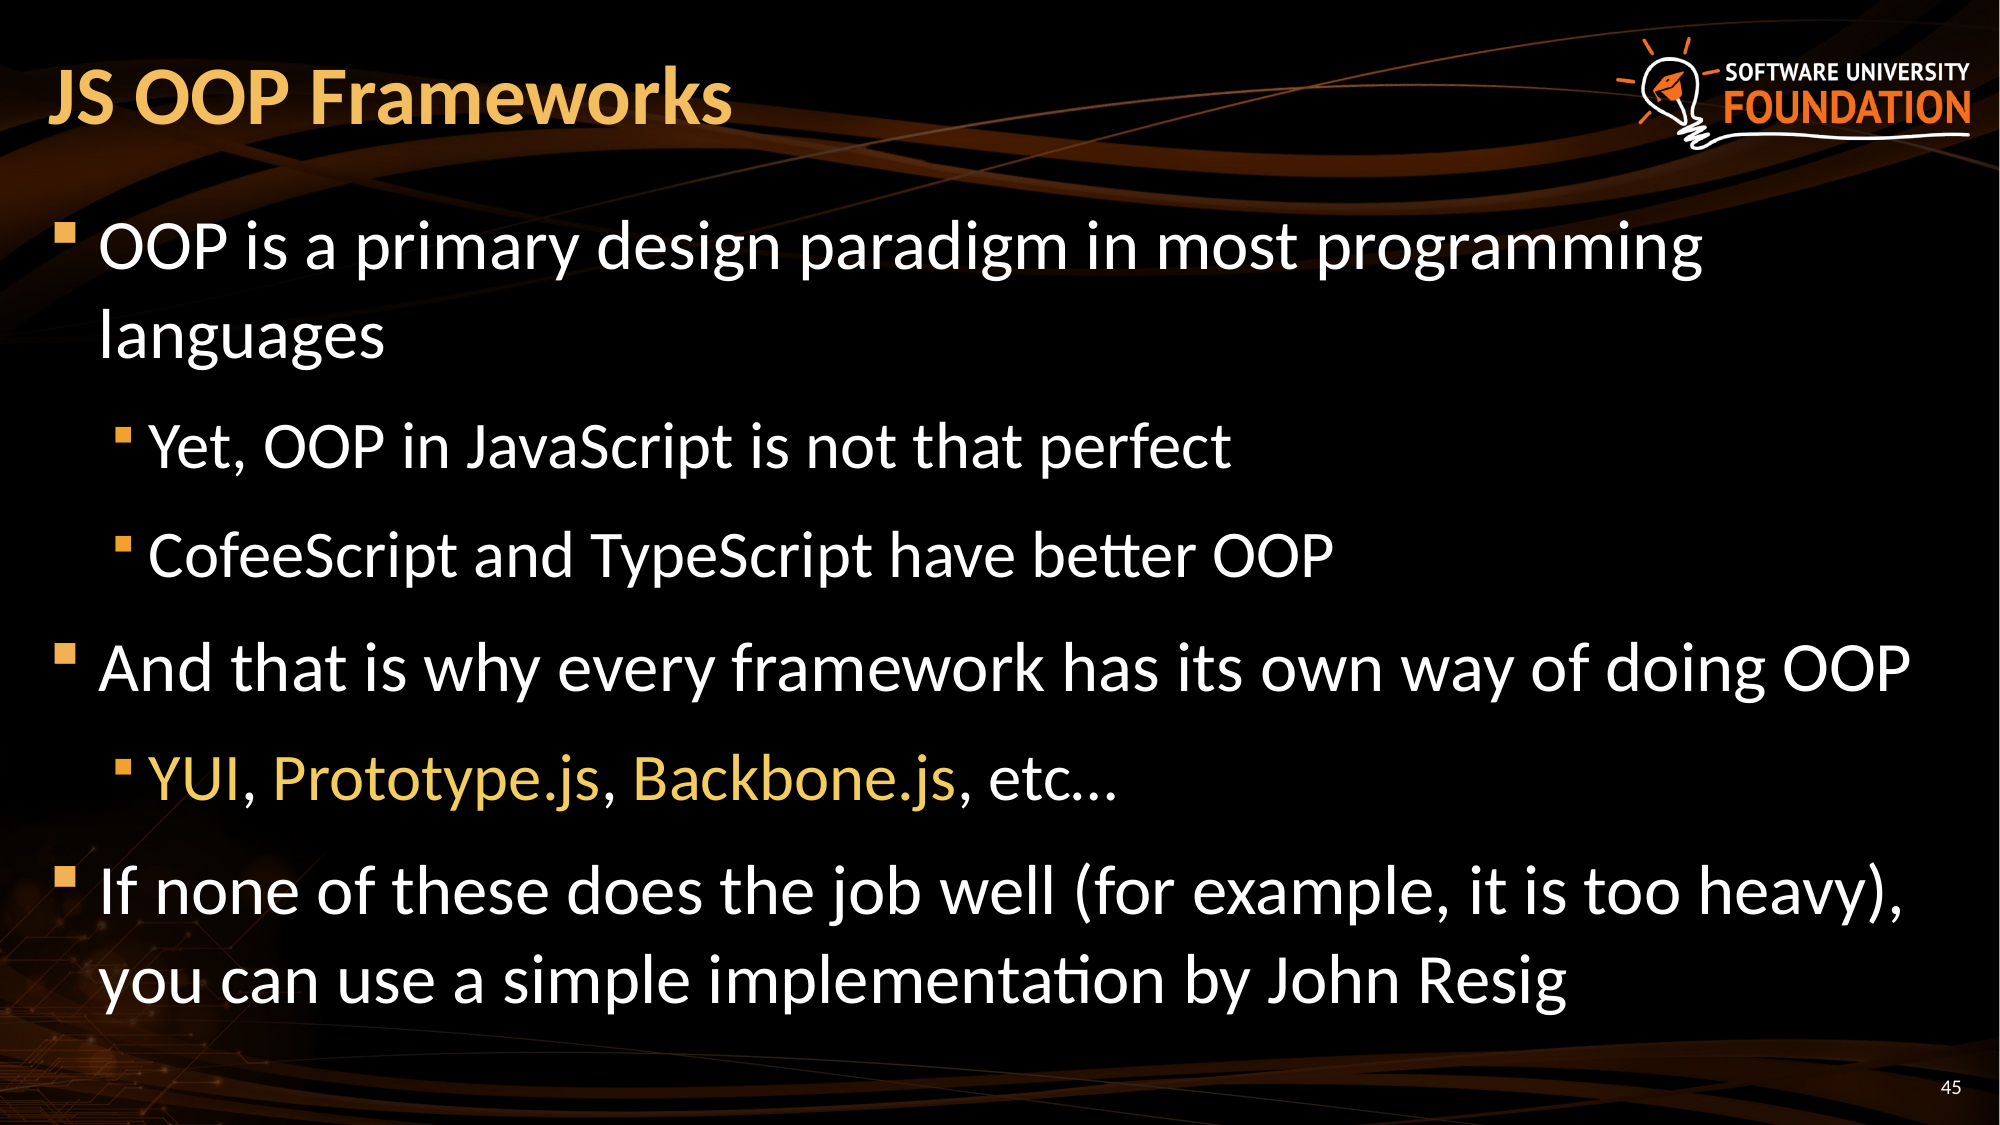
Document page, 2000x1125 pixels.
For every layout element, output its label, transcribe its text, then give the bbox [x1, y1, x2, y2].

slide_number 45 [1897, 1070, 1968, 1103]
list OOP is a primary design paradigm in most programming languages Yet, OOP in JavaScript is not that perfect CofeeScript and TypeScript have better OOP And that is why every framework has its own way of doing OOP YUI, Prototype.js, Backbone.js, etc… If none of these does the job well (for example, it is too heavy), you can use a simple implementation by John Resig [31, 188, 1968, 1103]
picture [0, 0, 2000, 1125]
title JS OOP Frameworks [30, 6, 1602, 189]
